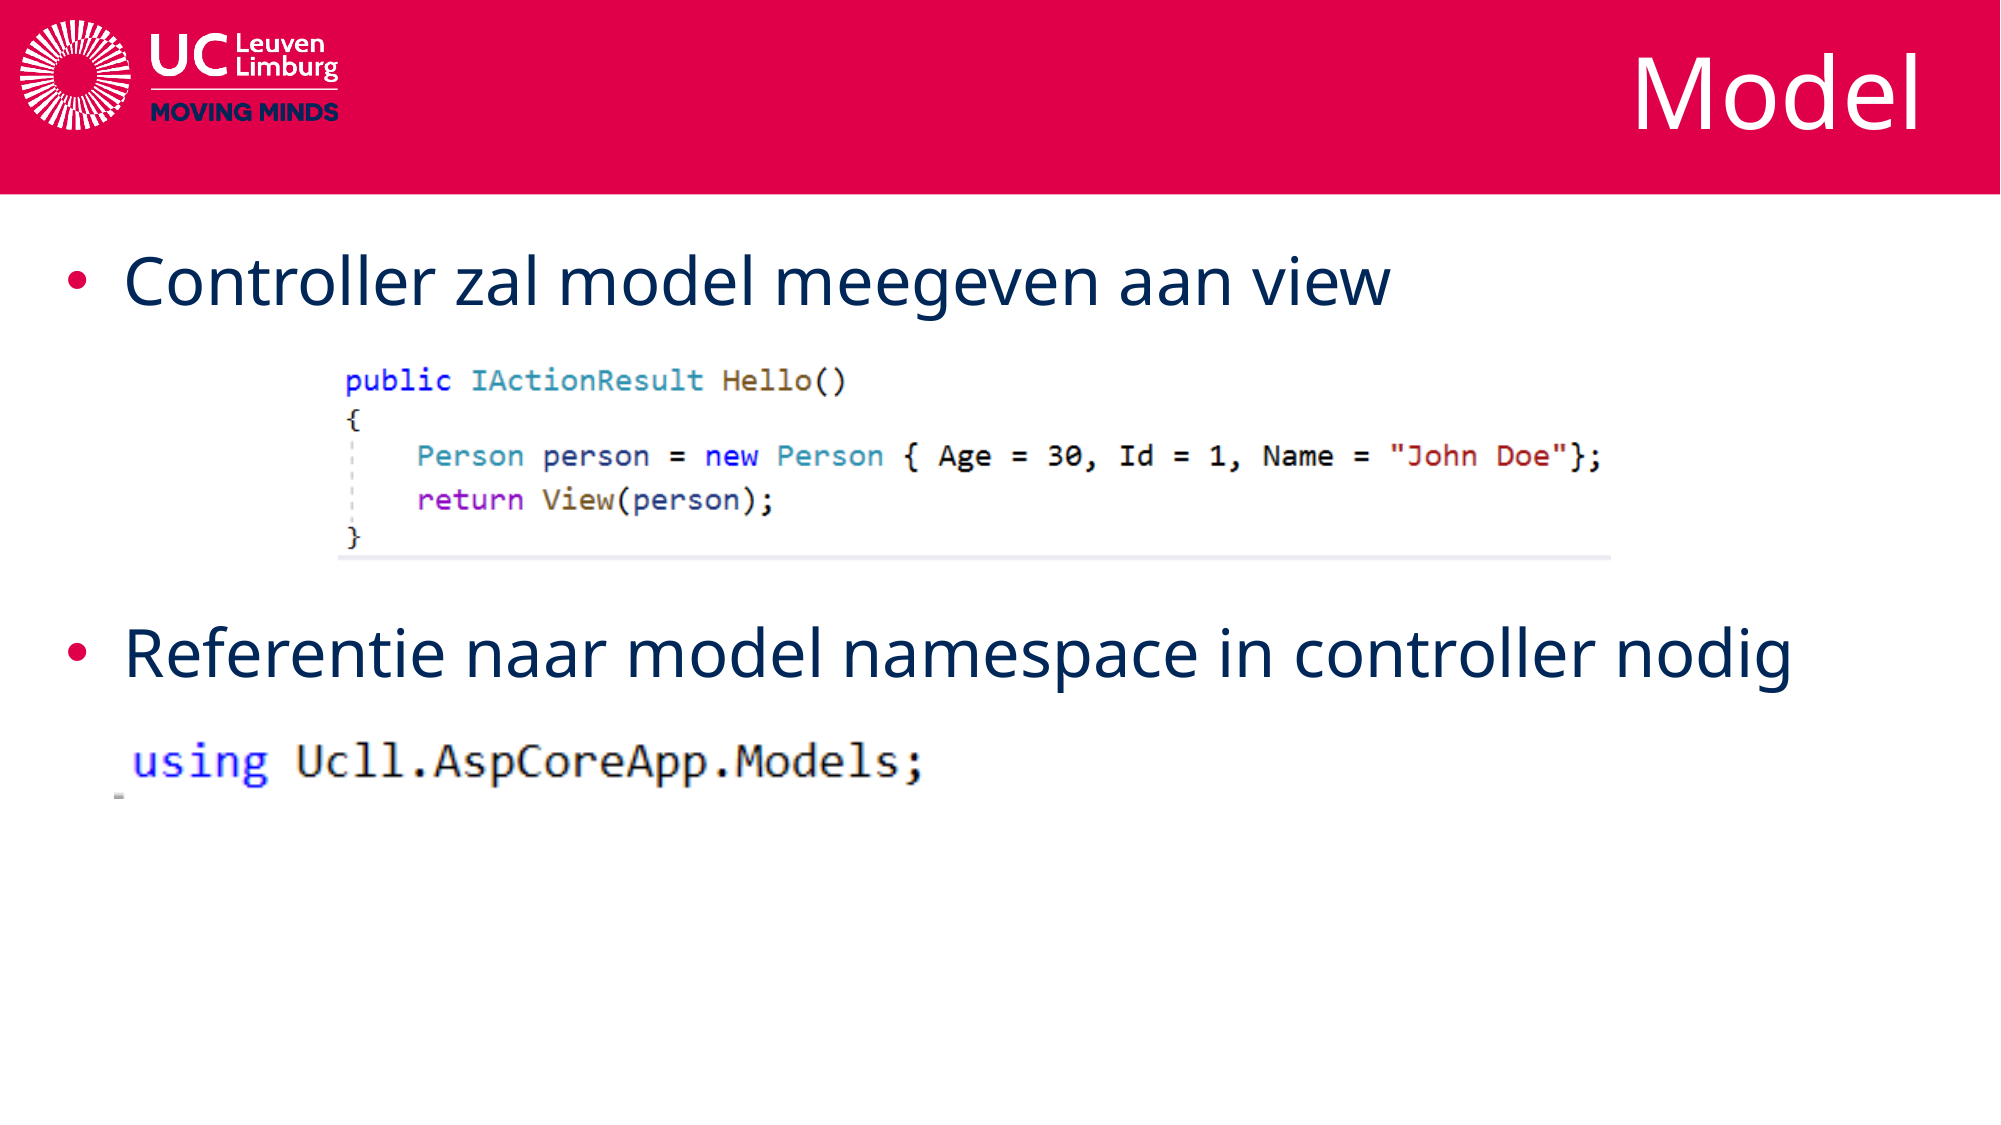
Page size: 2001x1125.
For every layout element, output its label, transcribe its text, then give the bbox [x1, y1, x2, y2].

picture [338, 361, 1611, 568]
picture [114, 727, 949, 799]
title Model [358, 0, 1940, 195]
list Controller zal model meegeven aan view Referentie naar model namespace in controller nodig [50, 240, 1940, 1078]
picture [20, 20, 338, 130]
